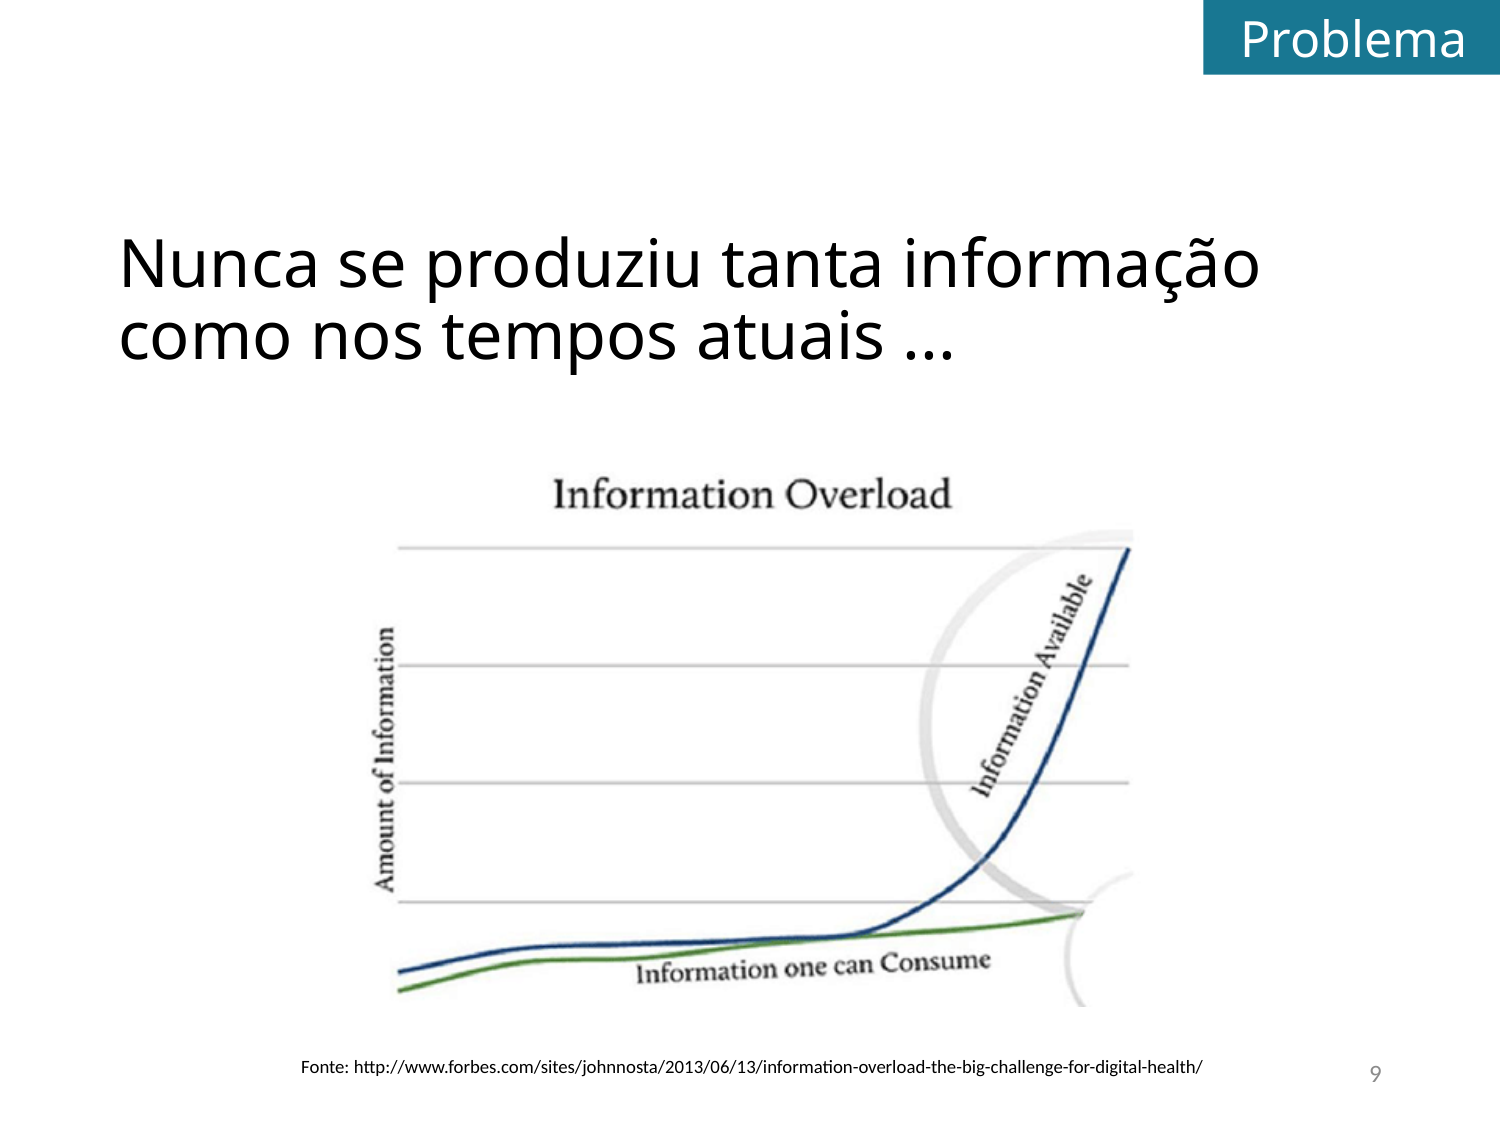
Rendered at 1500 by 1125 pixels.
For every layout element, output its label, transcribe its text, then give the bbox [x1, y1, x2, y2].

picture [359, 464, 1141, 1007]
slide_number 9 [1059, 1042, 1397, 1103]
text_box Fonte: http://www.forbes.com/sites/johnnosta/2013/06/13/information-overload-the-big-challenge-for-digital-health/ [286, 1047, 1218, 1085]
text_box Problema [1203, 0, 1500, 75]
list Nunca se produziu tanta informação como nos tempos atuais ... [103, 222, 1397, 486]
